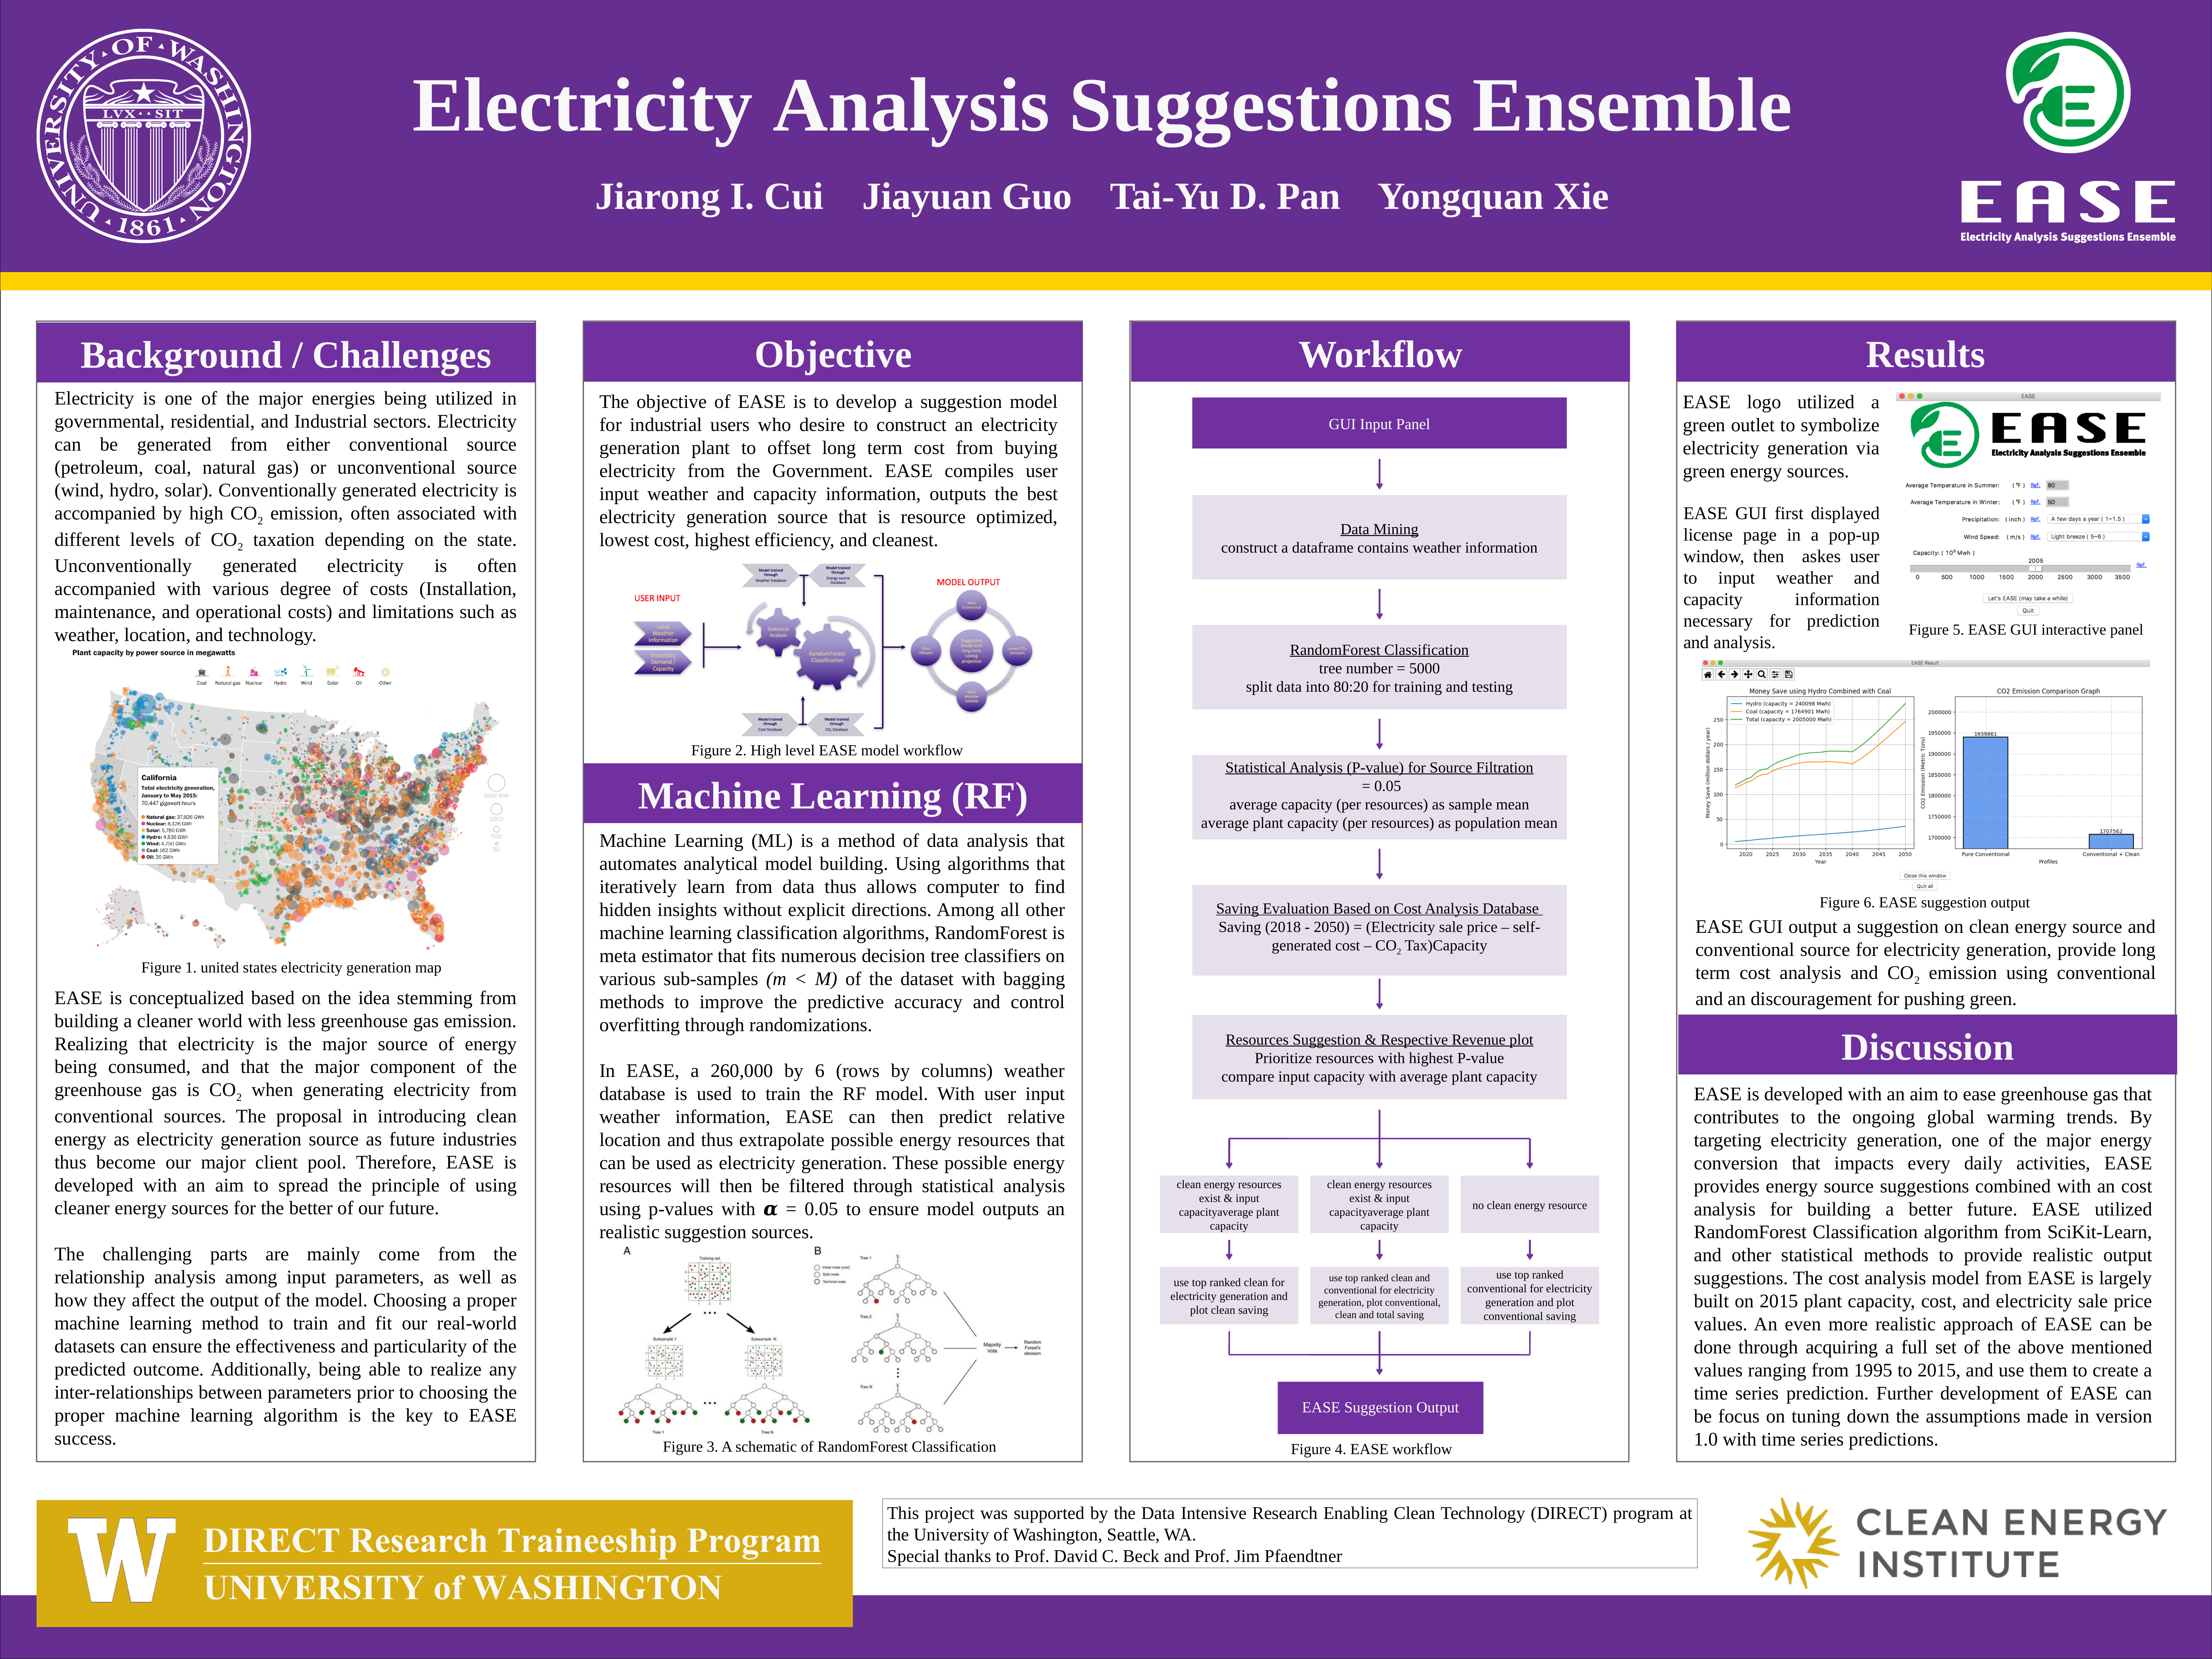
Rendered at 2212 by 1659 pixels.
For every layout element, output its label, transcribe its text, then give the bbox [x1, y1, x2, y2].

text_box Objective [584, 322, 1083, 382]
text_box EASE GUI first displayed license page in a pop-up window, then askes user to input weather and capacity information necessary for prediction and analysis. [1679, 499, 1885, 654]
picture [618, 1246, 1041, 1434]
picture [1701, 659, 2150, 891]
text_box Figure 6. EASE suggestion output [1680, 890, 2170, 913]
text_box Resources Suggestion & Respective Revenue plot Prioritize resources with highest P-value compare input capacity with average plant capacity [1192, 1014, 1568, 1100]
text_box EASE is developed with an aim to ease greenhouse gas that contributes to the ongoing global warming trends. By targeting electricity generation, one of the major energy conversion that impacts every daily activities, EASE provides energy source suggestions combined with an cost analysis for building a better future. EASE utilized RandomForest Classification algorithm from SciKit-Learn, and other statistical methods to provide realistic output suggestions. The cost analysis model from EASE is largely built on 2015 plant capacity, cost, and electricity sale price values. An even more realistic approach of EASE can be done through acquiring a full set of the above mentioned values ranging from 1995 to 2015, and use them to create a time series prediction. Further development of EASE can be focus on tuning down the assumptions made in version 1.0 with time series predictions. [1689, 1079, 2157, 1452]
text_box Workflow [1131, 322, 1630, 382]
text_box no clean energy resource [1460, 1175, 1600, 1234]
text_box Figure 5. EASE GUI interactive panel [1885, 617, 2173, 640]
text_box RandomForest Classification tree number = 5000 split data into 80:20 for training and testing [1192, 624, 1568, 710]
text_box EASE is conceptualized based on the idea stemming from building a cleaner world with less greenhouse gas emission. Realizing that electricity is the major source of energy being consumed, and that the major component of the greenhouse gas is CO2 when generating electricity from conventional sources. The proposal in introducing clean energy as electricity generation source as future industries thus become our major client pool. Therefore, EASE is developed with an aim to spread the principle of using cleaner energy sources for the better of our future. The challenging parts are mainly come from the relationship analysis among input parameters, as well as how they affect the output of the model. Choosing a proper machine learning method to train and fit our real-world datasets can ensure the effectiveness and particularity of the predicted outcome. Additionally, being able to realize any inter-relationships between parameters prior to choosing the proper machine learning algorithm is the key to EASE success. [50, 983, 522, 1456]
text_box EASE logo utilized a green outlet to symbolize electricity generation via green energy sources. [1678, 387, 1885, 507]
text_box Data Mining construct a dataframe contains weather information [1192, 495, 1568, 580]
text_box Electricity Analysis Suggestions Ensemble Jiarong I. Cui Jiayuan Guo Tai-Yu D. Pan Yongquan Xie [274, 73, 1930, 219]
picture [58, 645, 515, 953]
text_box Figure 3. A schematic of RandomForest Classification [581, 1434, 1082, 1457]
text_box Background / Challenges [37, 323, 536, 383]
text_box EASE Suggestion Output [1277, 1381, 1484, 1435]
picture [1747, 1497, 2170, 1593]
text_box Figure 1. united states electricity generation map [76, 956, 507, 978]
text_box Discussion [1678, 1015, 2177, 1074]
picture [630, 559, 1034, 739]
text_box Figure 2. High level EASE model workflow [580, 738, 1074, 761]
text_box This project was supported by the Data Intensive Research Enabling Clean Technology (DIRECT) program at the University of Washington, Seattle, WA. Special thanks to Prof. David C. Beck and Prof. Jim Pfaendtner [883, 1499, 1697, 1568]
text_box use top ranked clean for electricity generation and plot clean saving [1159, 1266, 1299, 1325]
text_box Machine Learning (RF) [584, 763, 1083, 823]
text_box use top ranked conventional for electricity generation and plot conventional saving [1460, 1266, 1600, 1325]
text_box Machine Learning (ML) is a method of data analysis that automates analytical model building. Using algorithms that iteratively learn from data thus allows computer to find hidden insights without explicit directions. Among all other machine learning classification algorithms, RandomForest is meta estimator that fits numerous decision tree classifiers on various sub-samples (m < M) of the dataset with bagging methods to improve the predictive accuracy and control overfitting through randomizations. In EASE, a 260,000 by 6 (rows by columns) weather database is used to train the RF model. With user input weather information, EASE can then predict relative location and thus extrapolate possible energy resources that can be used as electricity generation. These possible energy resources will then be filtered through statistical analysis using p-values with 𝜶 = 0.05 to ensure model outputs an realistic suggestion sources. [595, 825, 1070, 1245]
text_box EASE GUI output a suggestion on clean energy source and conventional source for electricity generation, provide long term cost analysis and CO2 emission using conventional and an discouragement for pushing green. [1691, 911, 2161, 1035]
text_box The objective of EASE is to develop a suggestion model for industrial users who desire to construct an electricity generation plant to offset long term cost from buying electricity from the Government. EASE compiles user input weather and capacity information, outputs the best electricity generation source that is resource optimized, lowest cost, highest efficiency, and cleanest. [595, 386, 1063, 576]
picture [1896, 392, 2161, 617]
text_box use top ranked clean and conventional for electricity generation, plot conventional, clean and total saving [1310, 1266, 1449, 1325]
text_box GUI Input Panel [1192, 397, 1568, 449]
text_box Figure 4. EASE workflow [1127, 1436, 1617, 1460]
text_box Electricity is one of the major energies being utilized in governmental, residential, and Industrial sectors. Electricity can be generated from either conventional source (petroleum, coal, natural gas) or unconventional source (wind, hydro, solar). Conventionally generated electricity is accompanied by high CO2 emission, often associated with different levels of CO2 taxation depending on the state. Unconventionally generated electricity is often accompanied with various degree of costs (Installation, maintenance, and operational costs) and limitations such as weather, location, and technology. [50, 383, 522, 660]
text_box Results [1676, 322, 2175, 382]
